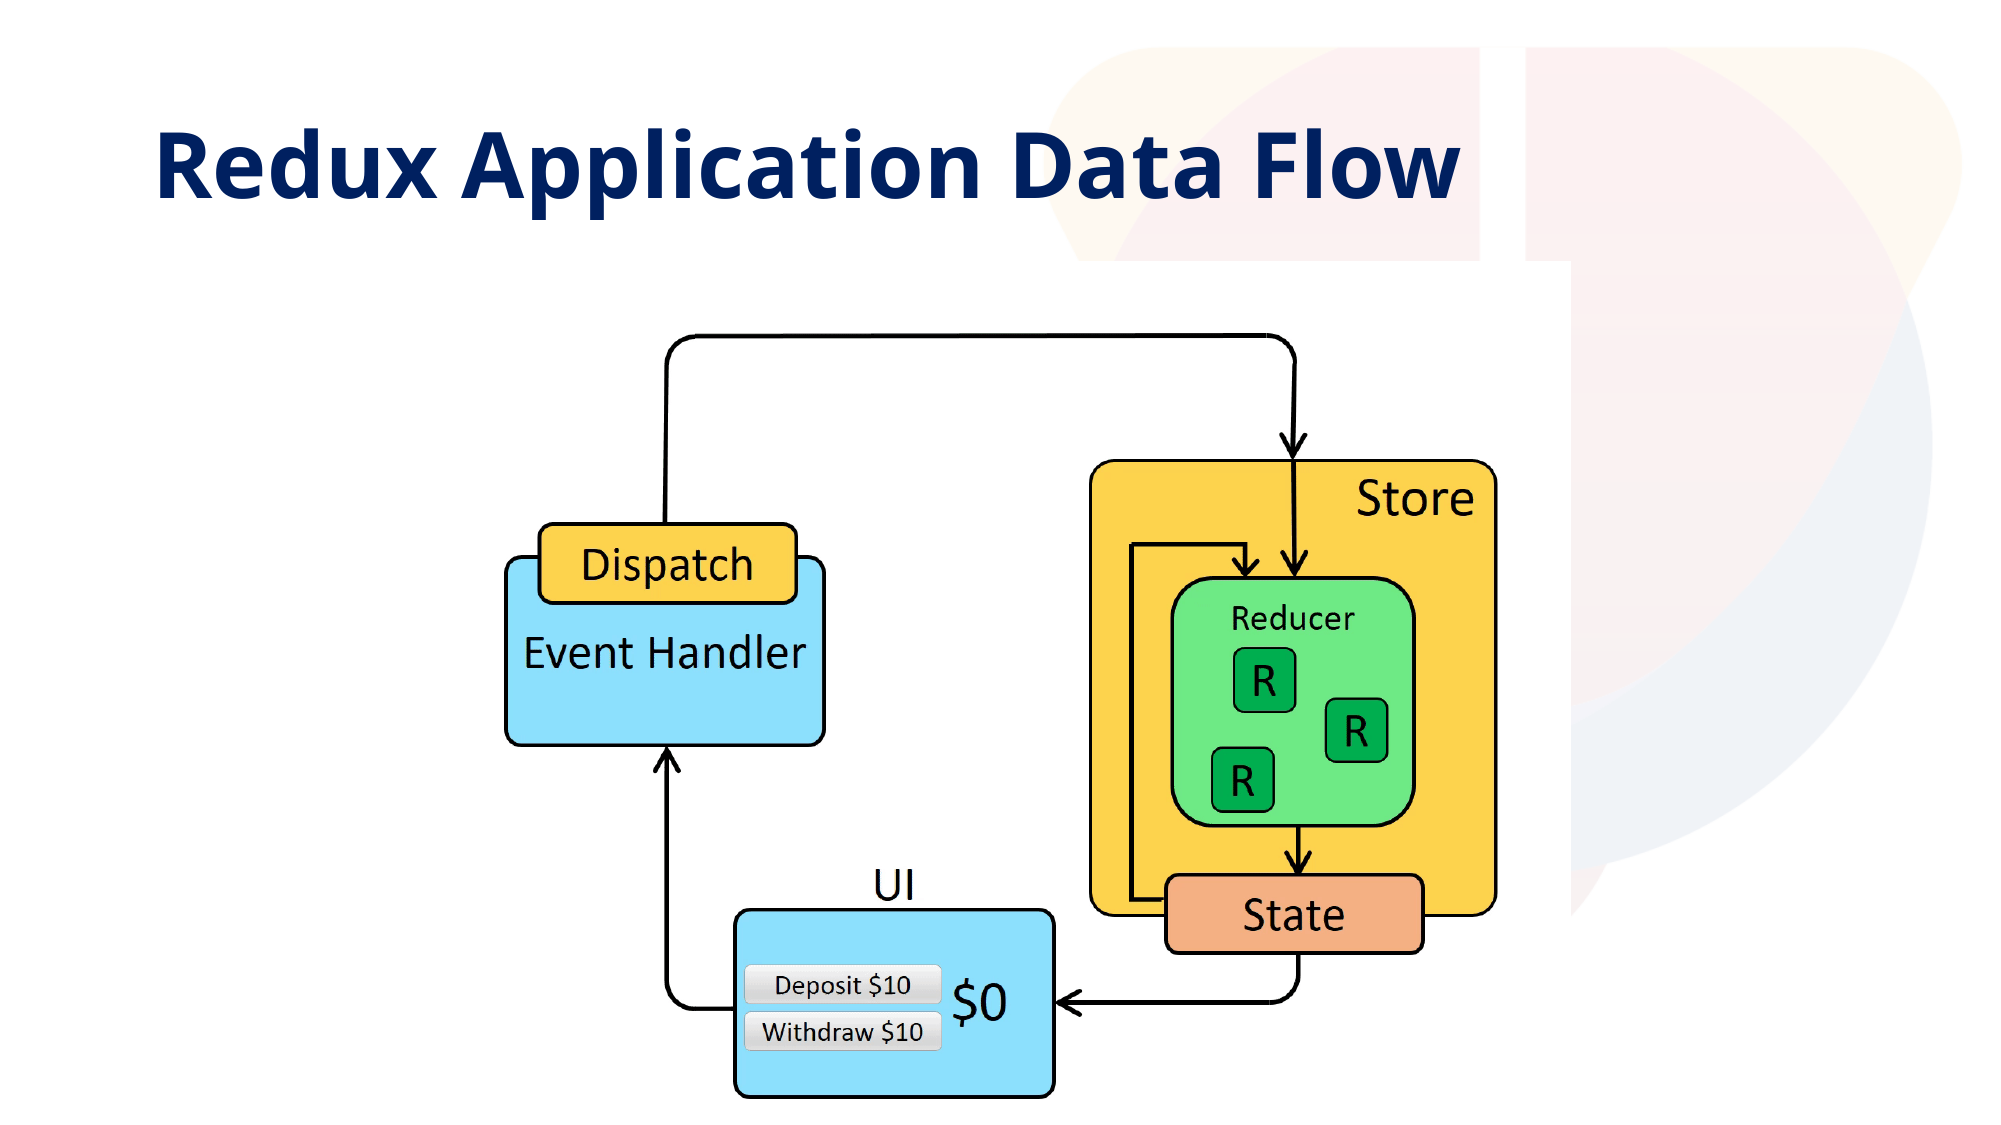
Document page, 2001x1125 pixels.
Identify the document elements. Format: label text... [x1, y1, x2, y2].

title Redux Application Data Flow [137, 59, 1863, 278]
picture [450, 261, 1571, 1102]
